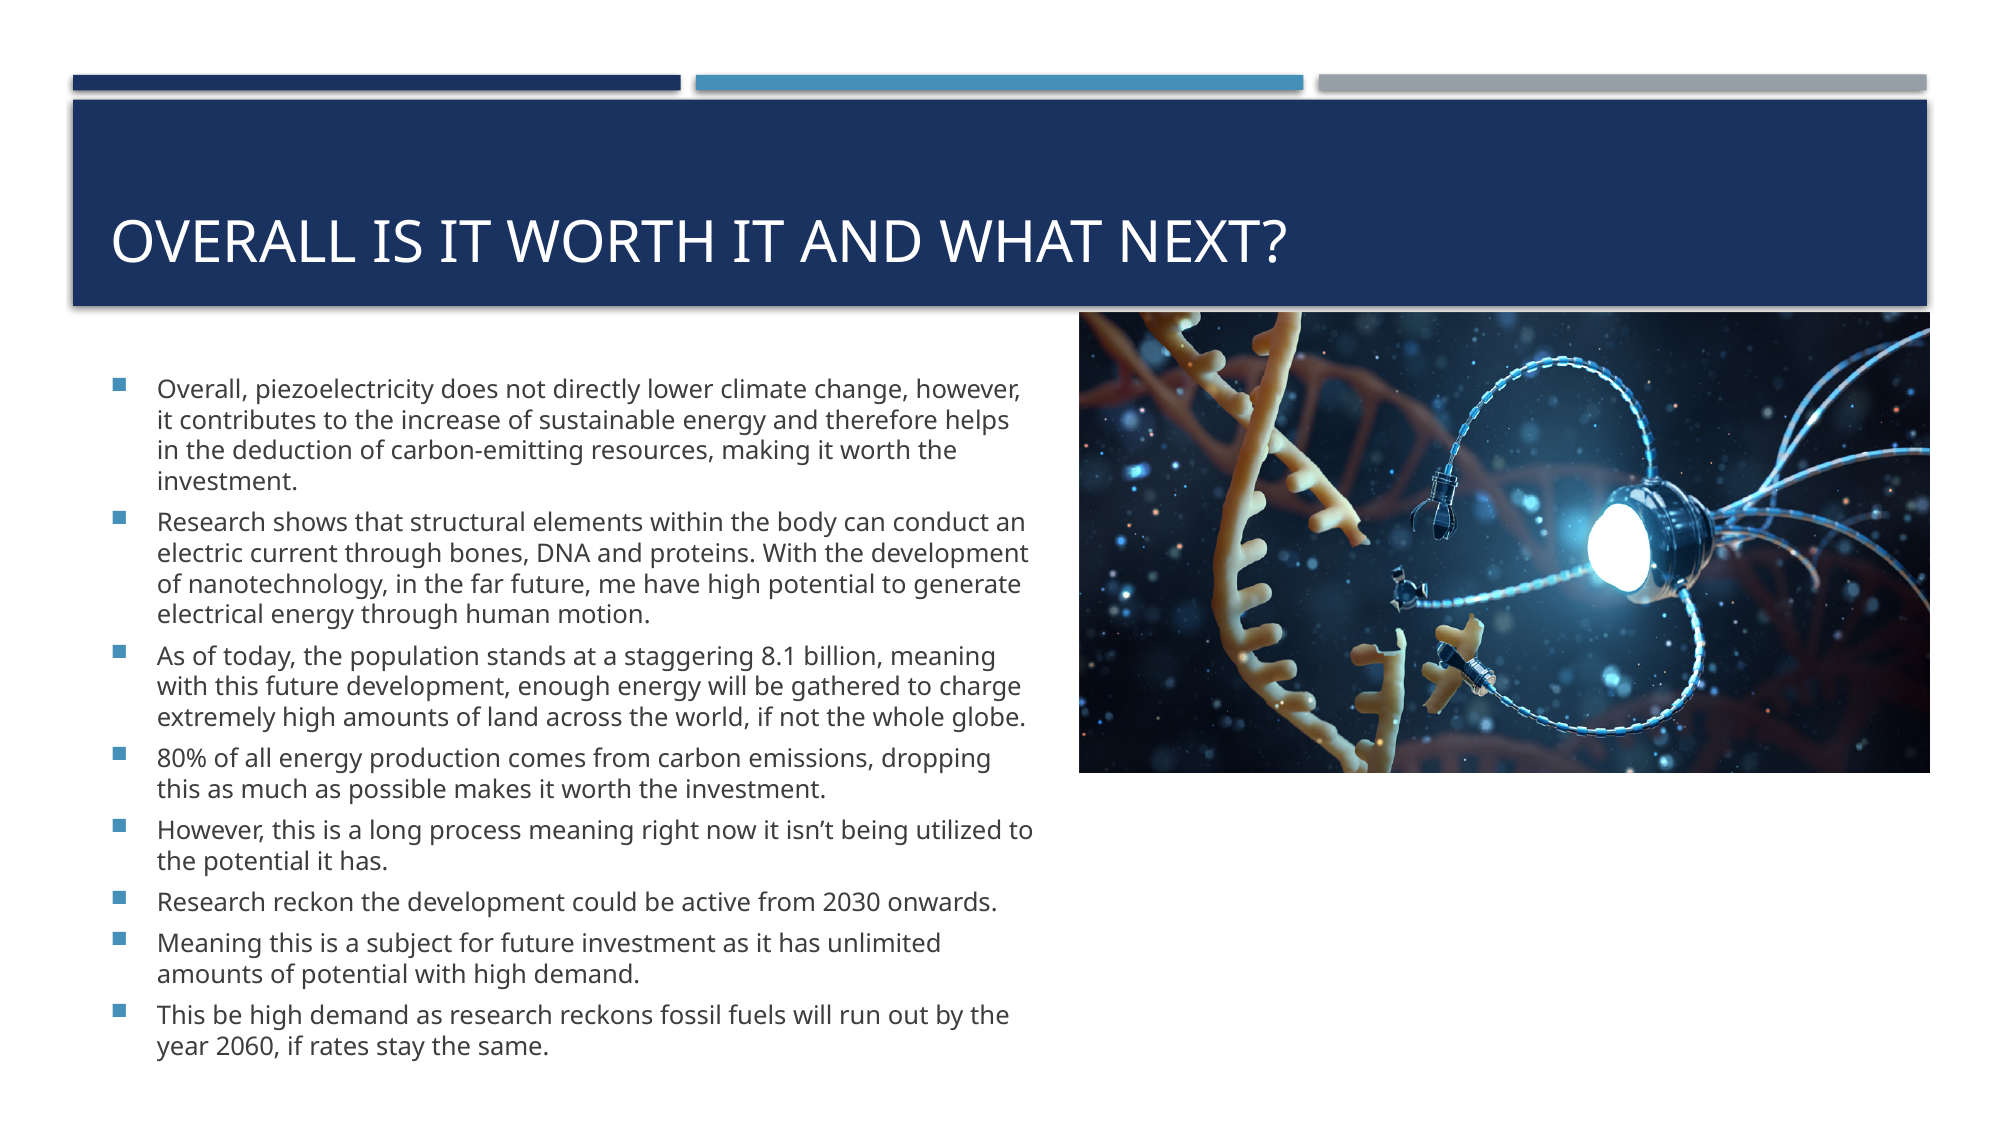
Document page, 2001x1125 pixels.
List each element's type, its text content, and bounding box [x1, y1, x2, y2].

list Overall, piezoelectricity does not directly lower climate change, however, it contributes to the increase of sustainable energy and therefore helps in the deduction of carbon-emitting resources, making it worth the investment. Research shows that structural elements within the body can conduct an electric current through bones, DNA and proteins. With the development of nanotechnology, in the far future, me have high potential to generate electrical energy through human motion. As of today, the population stands at a staggering 8.1 billion, meaning with this future development, enough energy will be gathered to charge extremely high amounts of land across the world, if not the whole globe. 80% of all energy production comes from carbon emissions, dropping this as much as possible makes it worth the investment. However, this is a long process meaning right now it isn’t being utilized to the potential it has. Research reckon the development could be active from 2030 onwards. Meaning this is a subject for future investment as it has unlimited amounts of potential with high demand. This be high demand as research reckons fossil fuels will run out by the year 2060, if rates stay the same. [95, 365, 1050, 1083]
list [1078, 311, 1930, 774]
title Overall is it worth it and what next? [95, 119, 1905, 282]
